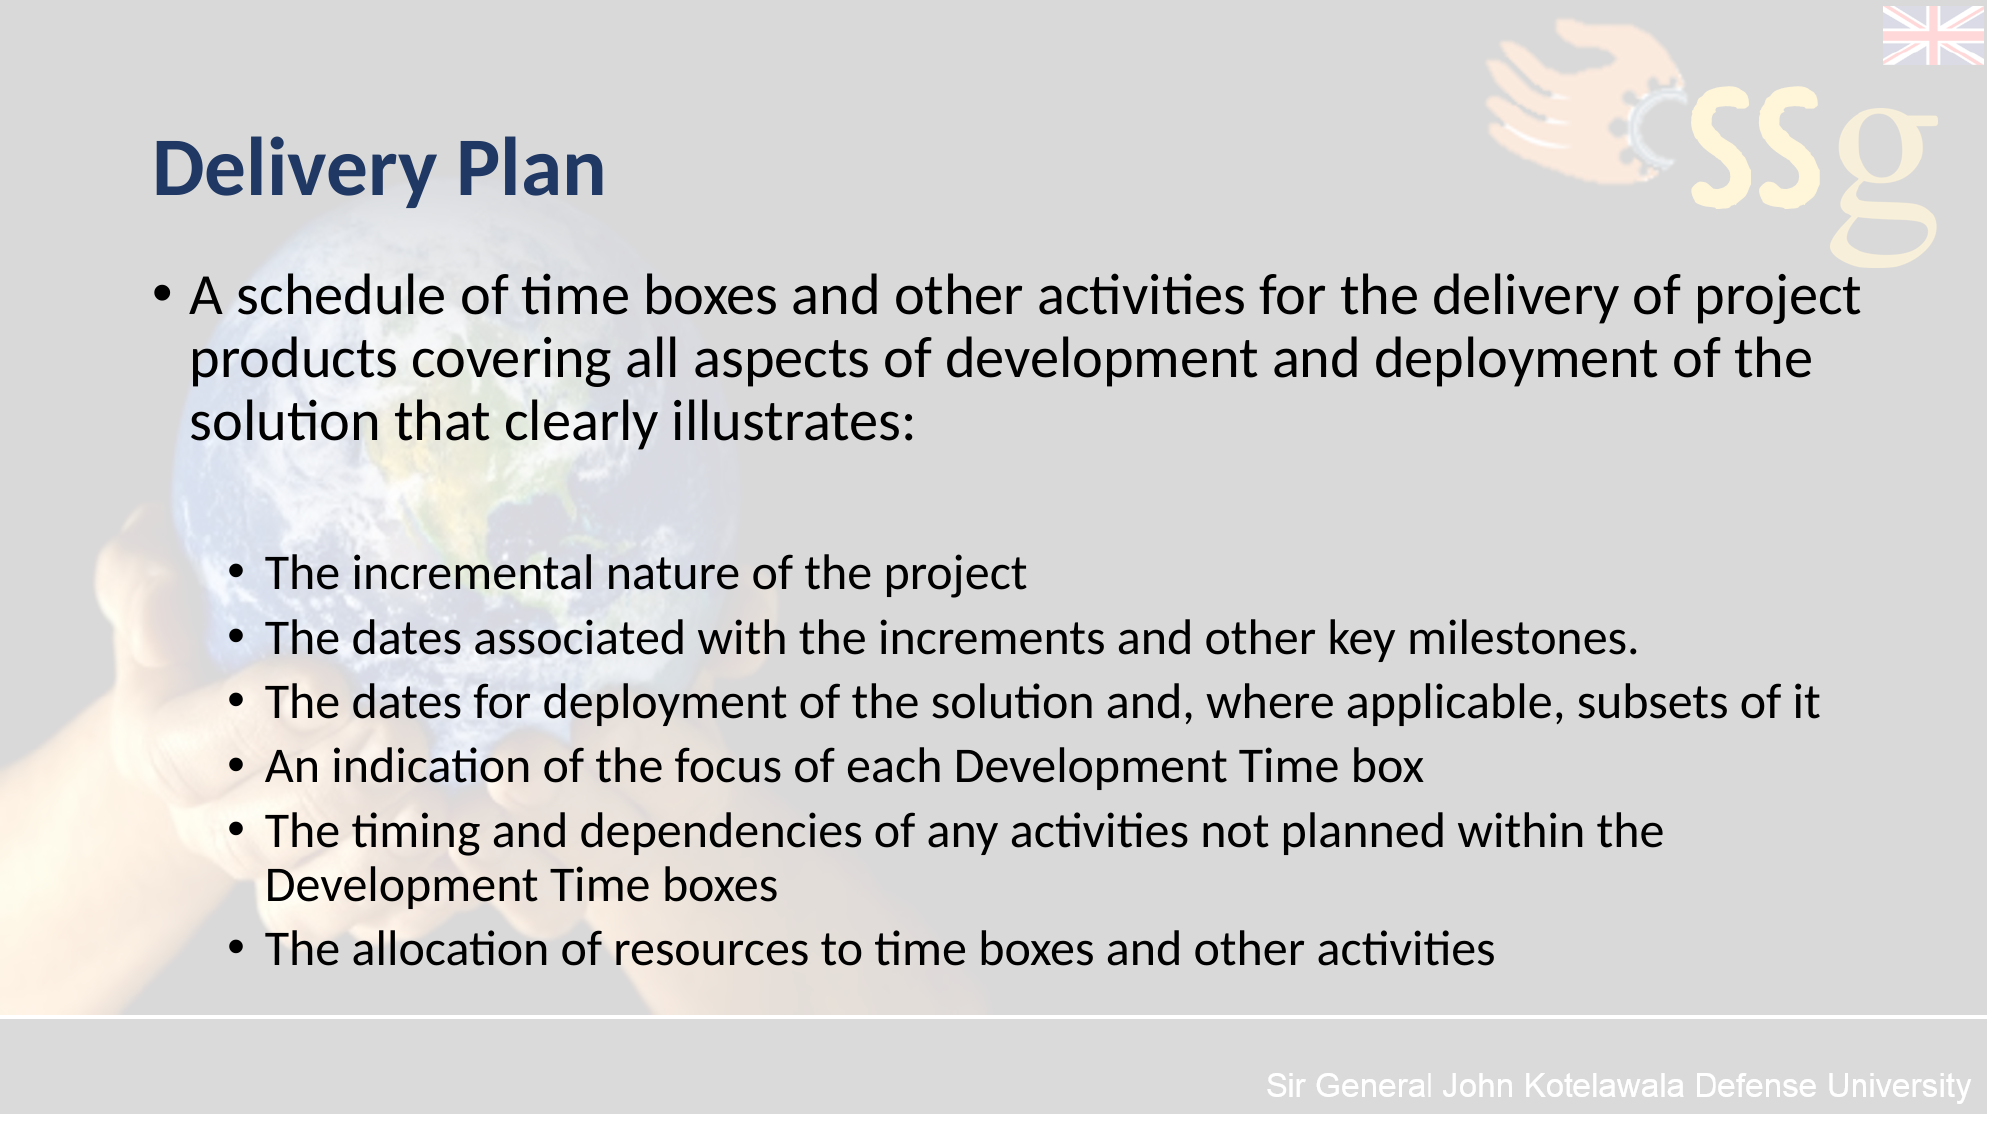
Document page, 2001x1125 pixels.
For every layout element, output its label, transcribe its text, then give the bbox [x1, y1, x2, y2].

list A schedule of time boxes and other activities for the delivery of project products covering all aspects of development and deployment of the solution that clearly illustrates: The incremental nature of the project The dates associated with the increments and other key milestones. The dates for deployment of the solution and, where applicable, subsets of it An indication of the focus of each Development Time box The timing and dependencies of any activities not planned within the Development Time boxes The allocation of resources to time boxes and other activities [137, 256, 1953, 1002]
title Delivery Plan [137, 59, 1863, 256]
